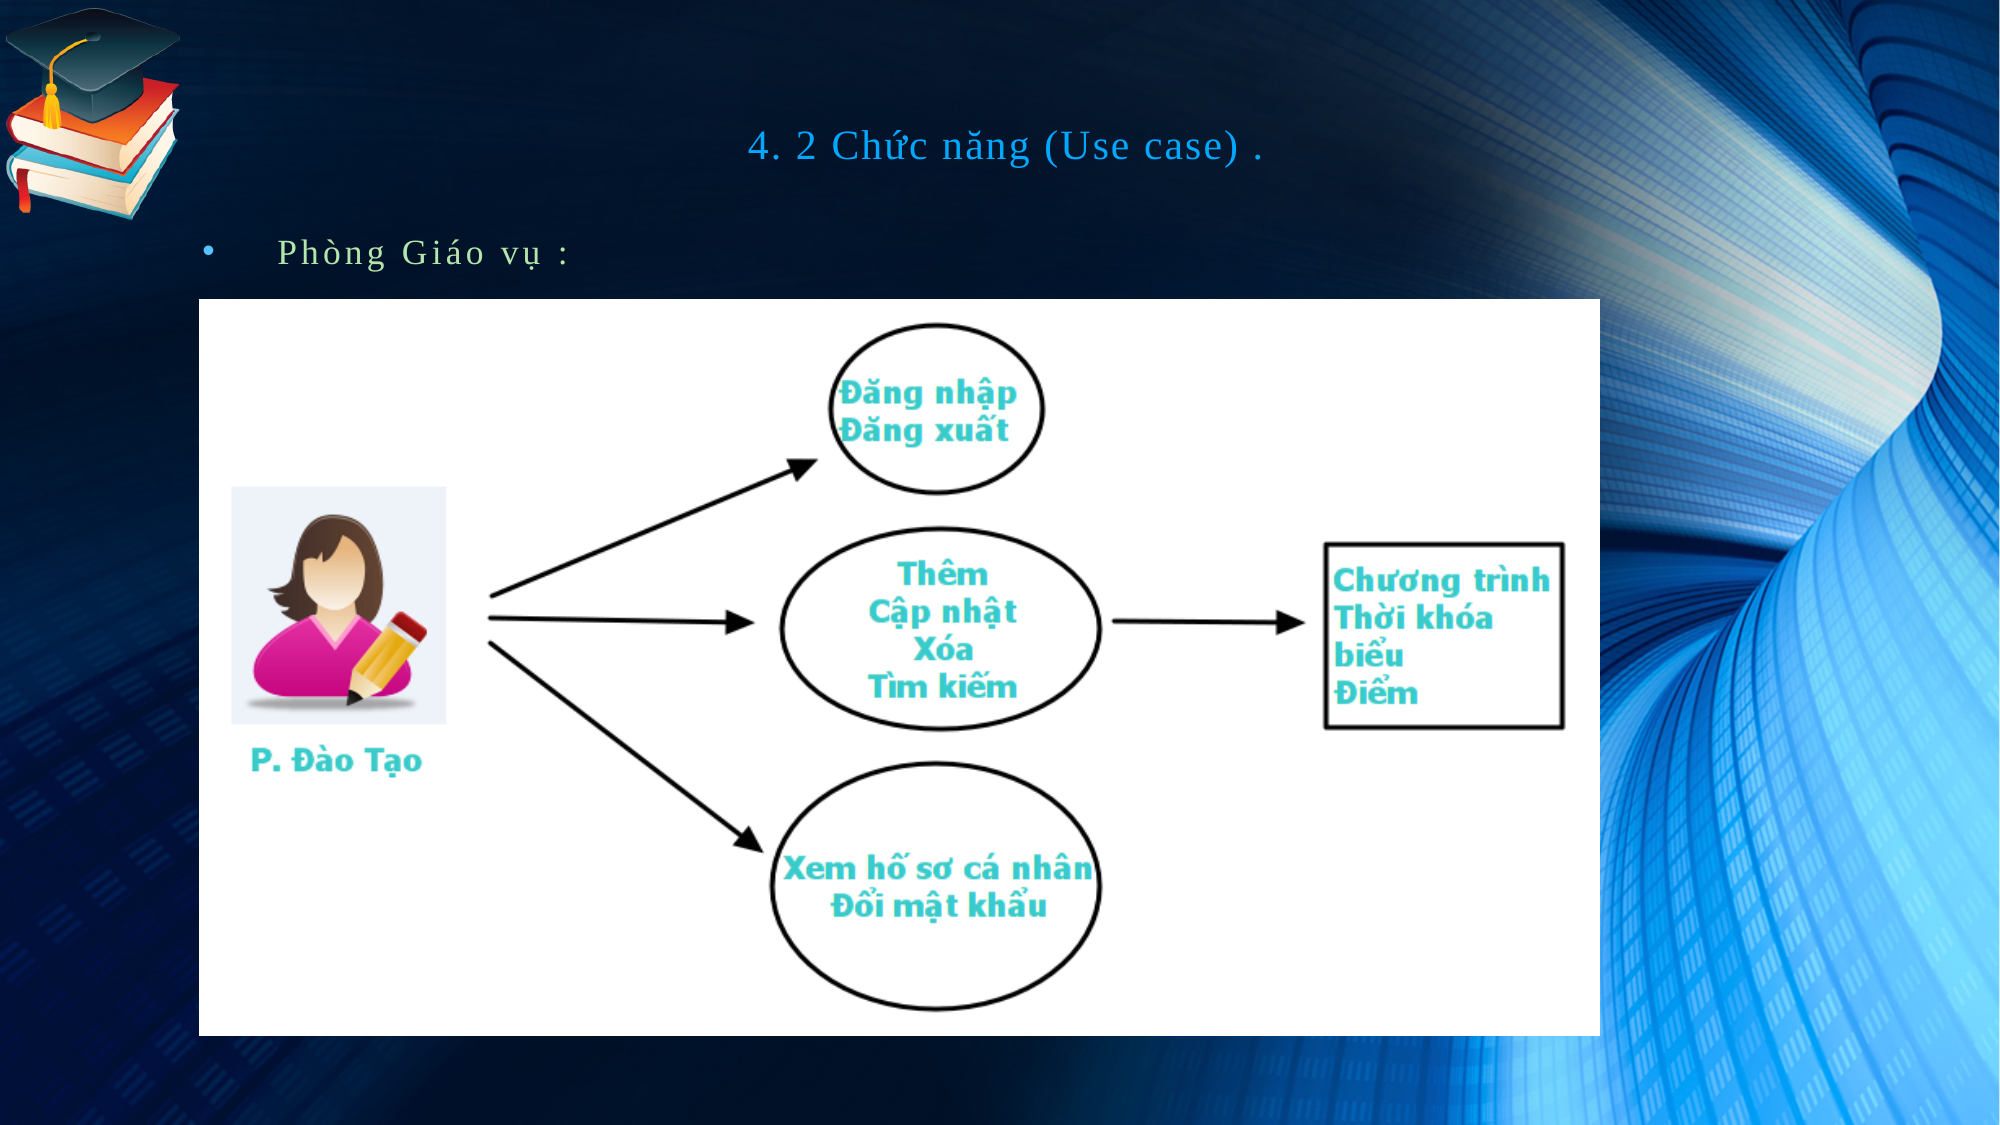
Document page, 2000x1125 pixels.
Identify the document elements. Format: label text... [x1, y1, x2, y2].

picture [0, 0, 2000, 1125]
title 4. 2 Chức năng (Use case) . [212, 62, 1800, 175]
subtitle Phòng Giáo vụ : [187, 200, 1663, 1100]
